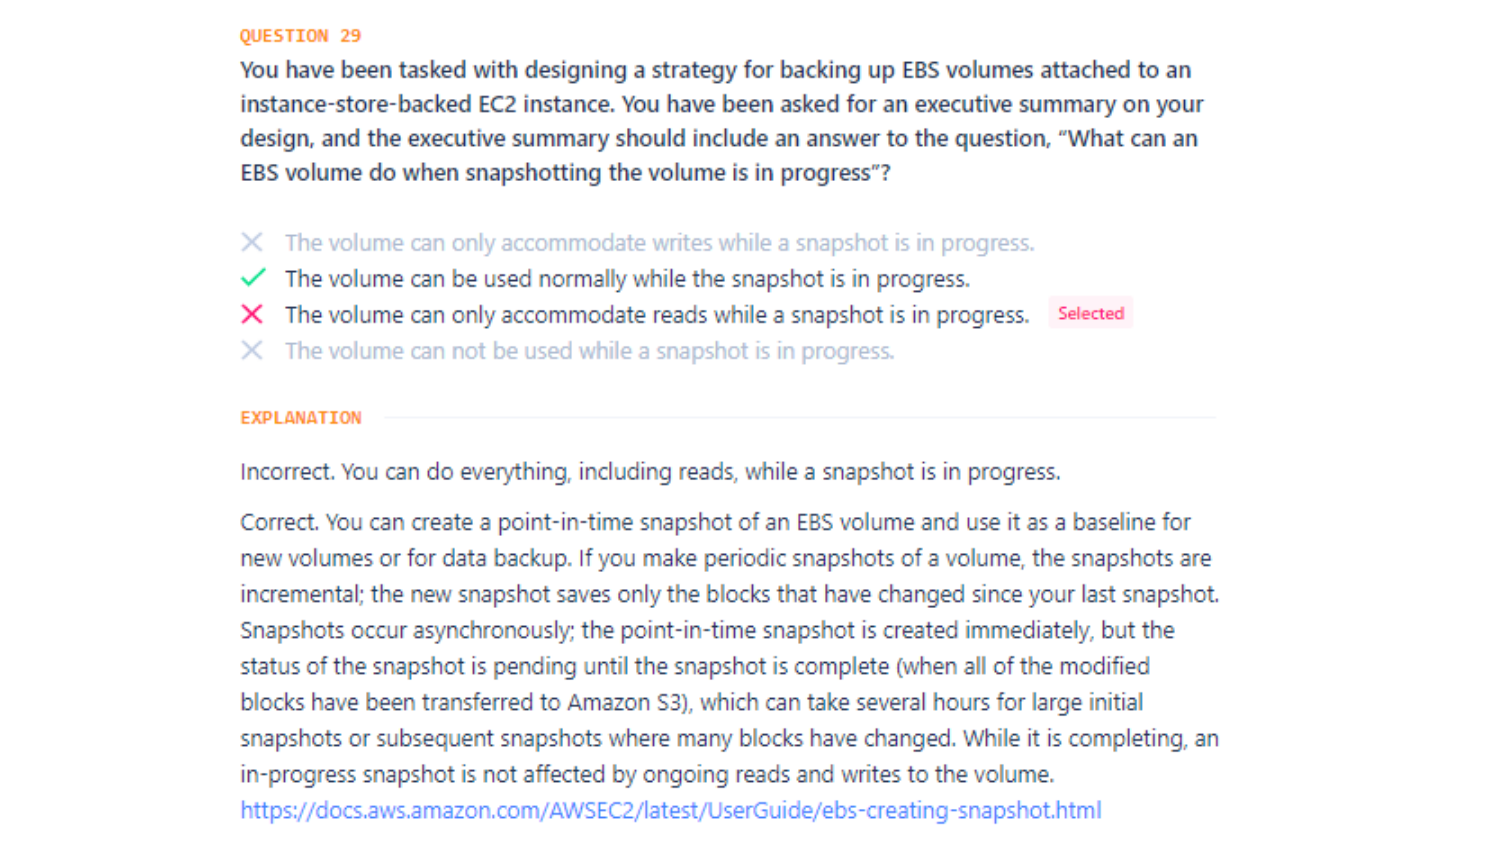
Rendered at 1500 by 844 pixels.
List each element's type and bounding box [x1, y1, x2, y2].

picture [212, 0, 1248, 844]
